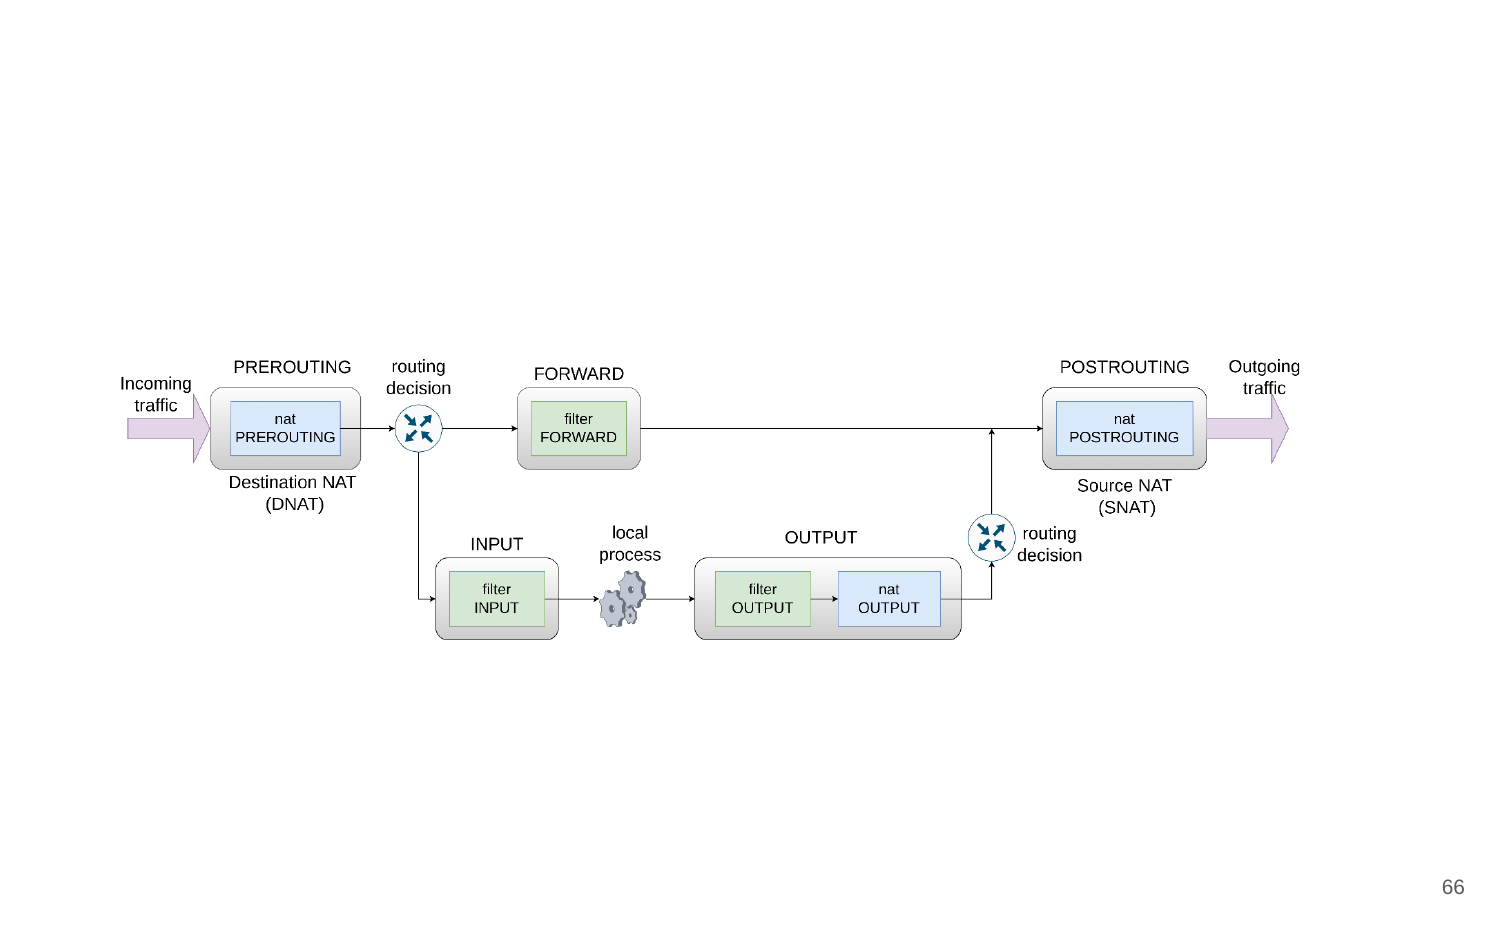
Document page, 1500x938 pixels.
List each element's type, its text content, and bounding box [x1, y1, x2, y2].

picture [110, 345, 1431, 642]
slide_number ‹#› [1389, 849, 1480, 922]
